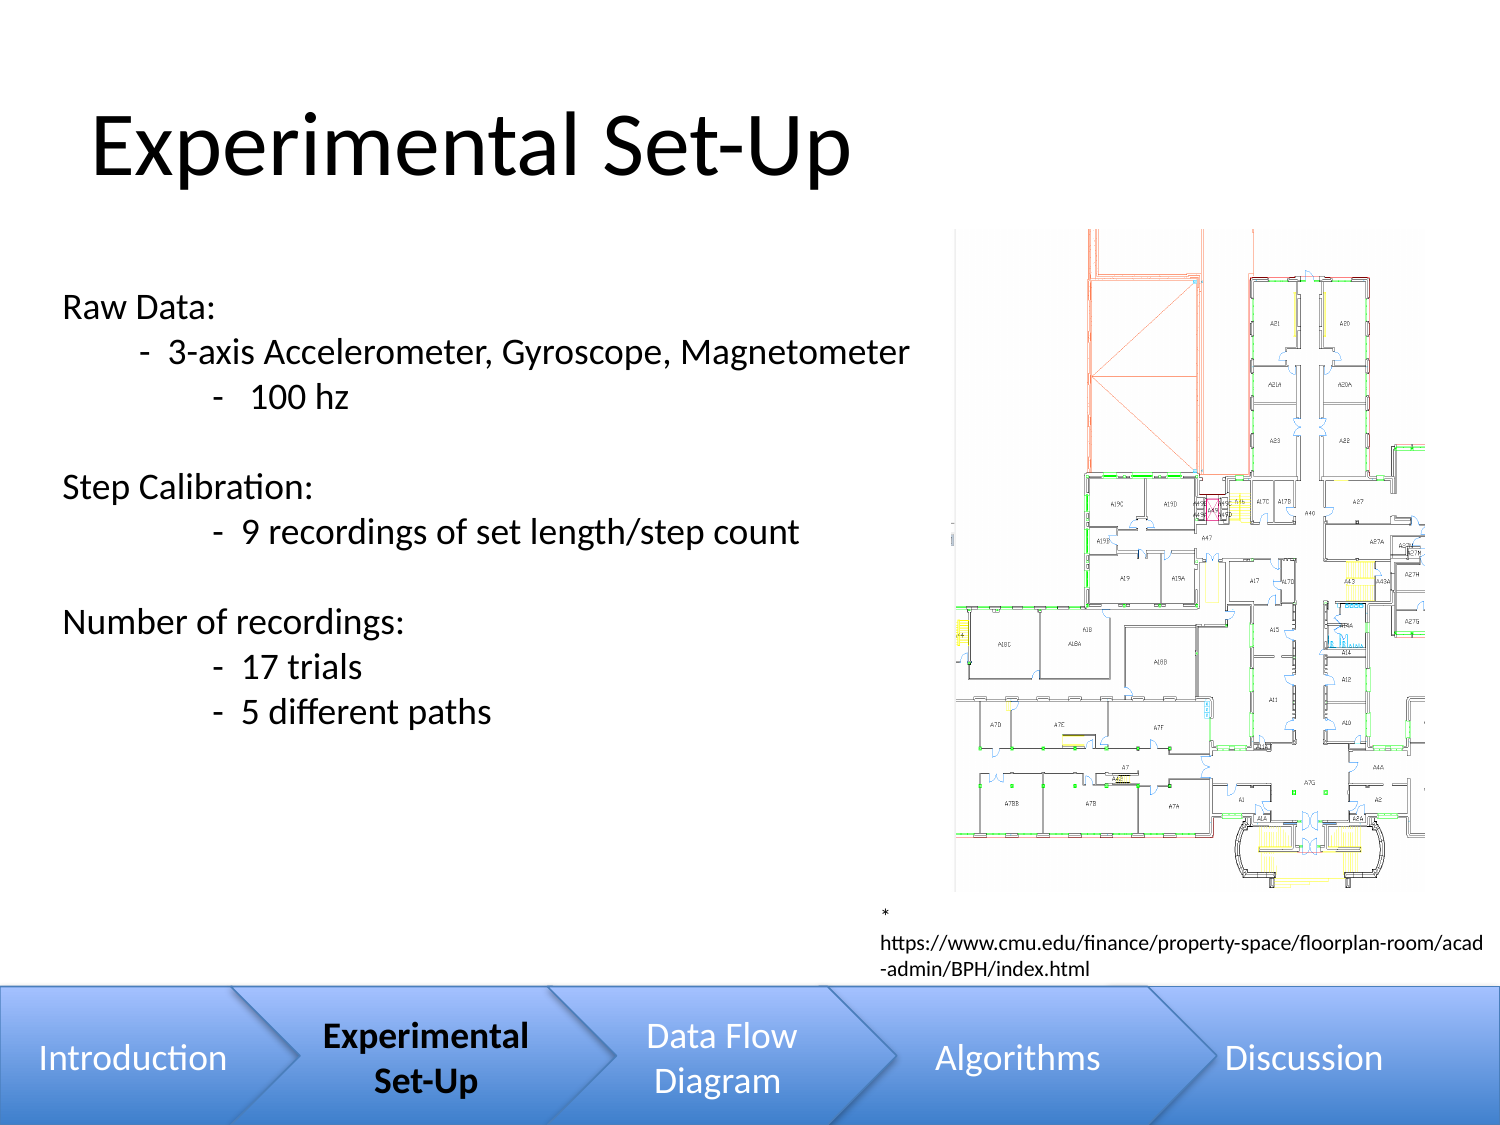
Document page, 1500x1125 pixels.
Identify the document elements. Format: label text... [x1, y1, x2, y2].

text_box * https://www.cmu.edu/finance/property-space/floorplan-room/acad-admin/BPH/index.html [865, 894, 1500, 984]
title Experimental Set-Up [75, 45, 1425, 233]
picture [951, 229, 1426, 893]
text_box Raw Data: - 3-axis Accelerometer, Gyroscope, Magnetometer - 100 hz Step Calibration: - 9 recordings of set length/step count Number of recordings: - 17 trials - 5 different paths [47, 274, 946, 785]
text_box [0, 986, 1500, 1125]
